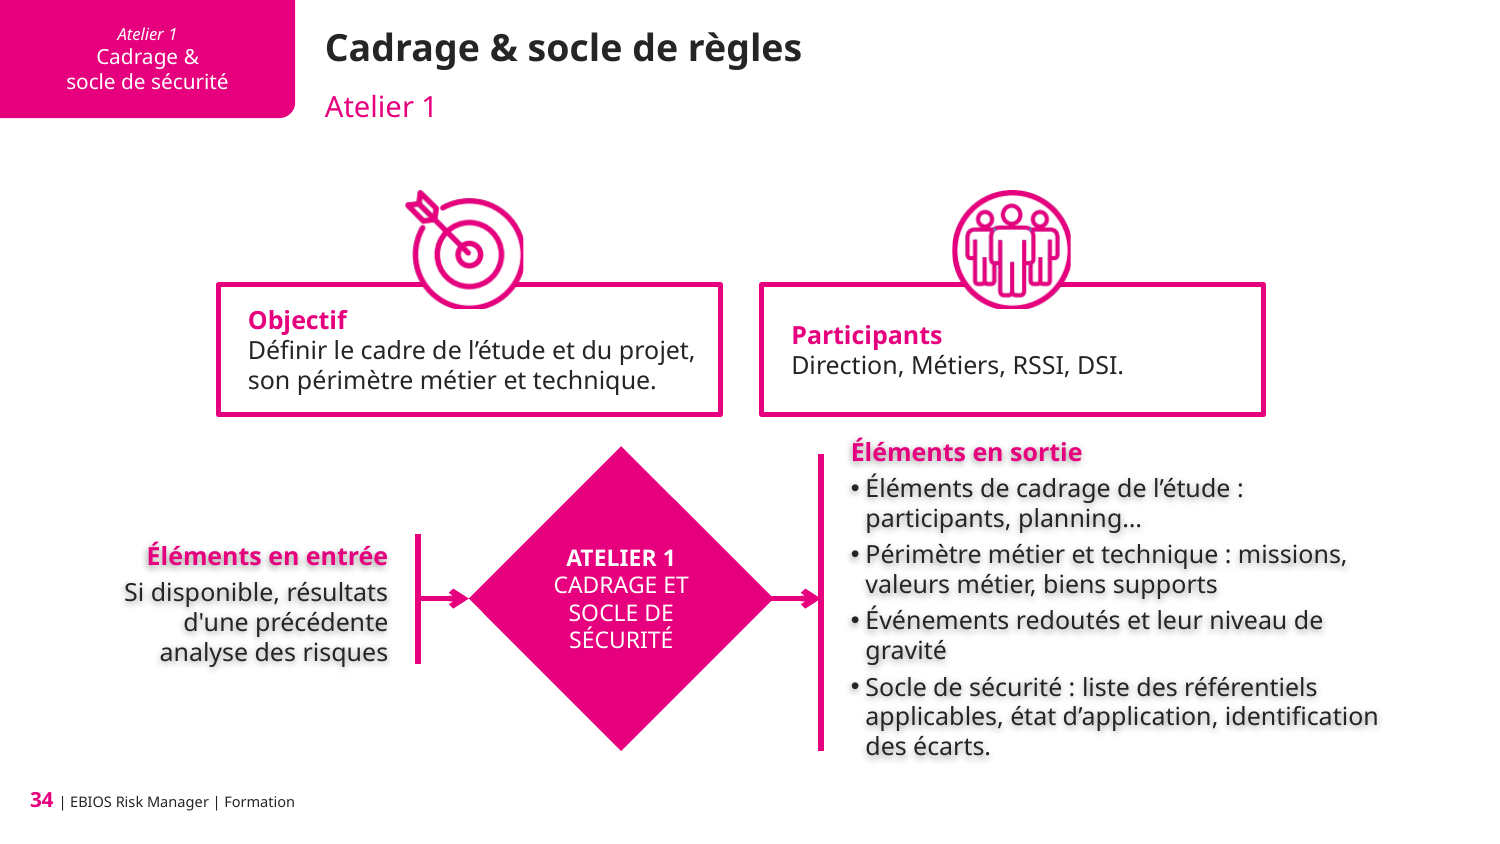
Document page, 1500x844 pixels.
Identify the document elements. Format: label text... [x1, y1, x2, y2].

text_box Atelier 1 Cadrage et socle de sécurité [467, 444, 775, 754]
picture [952, 189, 1071, 309]
text_box Éléments en sortie Éléments de cadrage de l’étude : participants, planning… Périmètre métier et technique : missions, valeurs métier, biens supports Événements redoutés et leur niveau de gravité Socle de sécurité : liste des référentiels applicables, état d’application, identification des écarts. [850, 441, 1386, 757]
text_box Participants Direction, Métiers, RSSI, DSI. [760, 283, 1266, 417]
picture [405, 189, 524, 309]
text_box Objectif Définir le cadre de l’étude et du projet, son périmètre métier et technique. [216, 283, 722, 417]
text_box Atelier 1 [324, 88, 1381, 124]
text_box Éléments en entrée Si disponible, résultats d'une précédente analyse des risques [93, 520, 389, 687]
text_box Cadrage & socle de règles [324, 23, 1447, 69]
